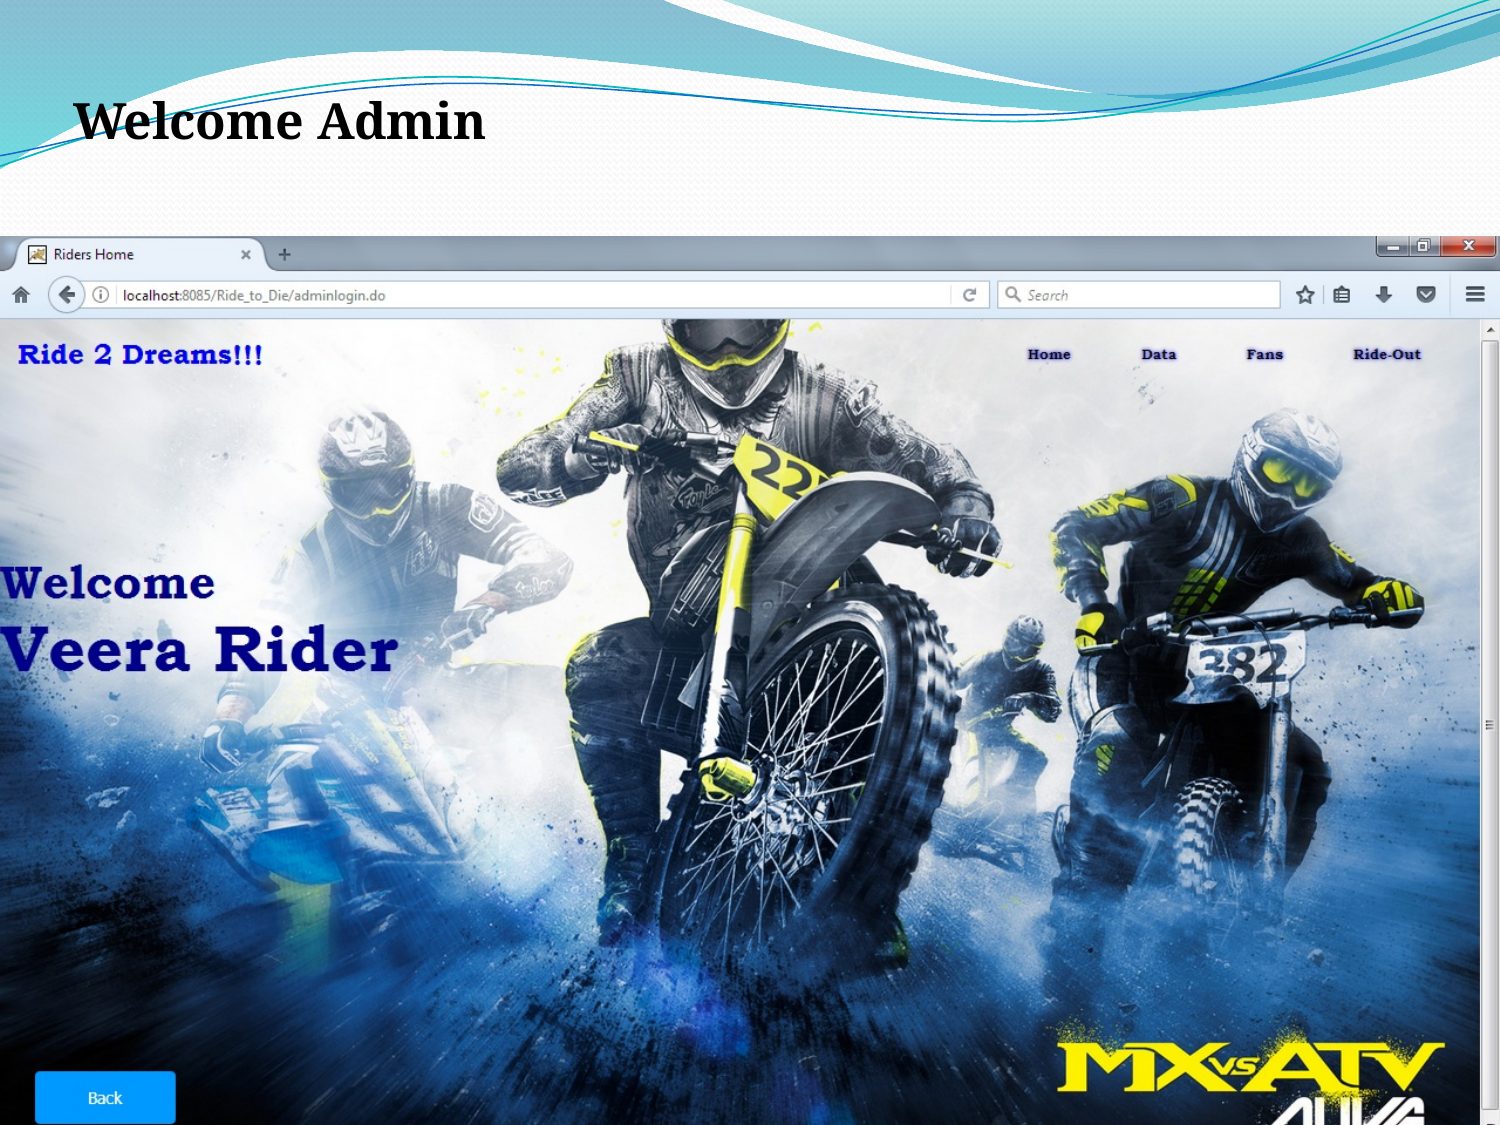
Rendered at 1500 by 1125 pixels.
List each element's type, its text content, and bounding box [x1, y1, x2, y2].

text_box Welcome Admin [58, 81, 502, 157]
picture [0, 236, 1500, 1125]
